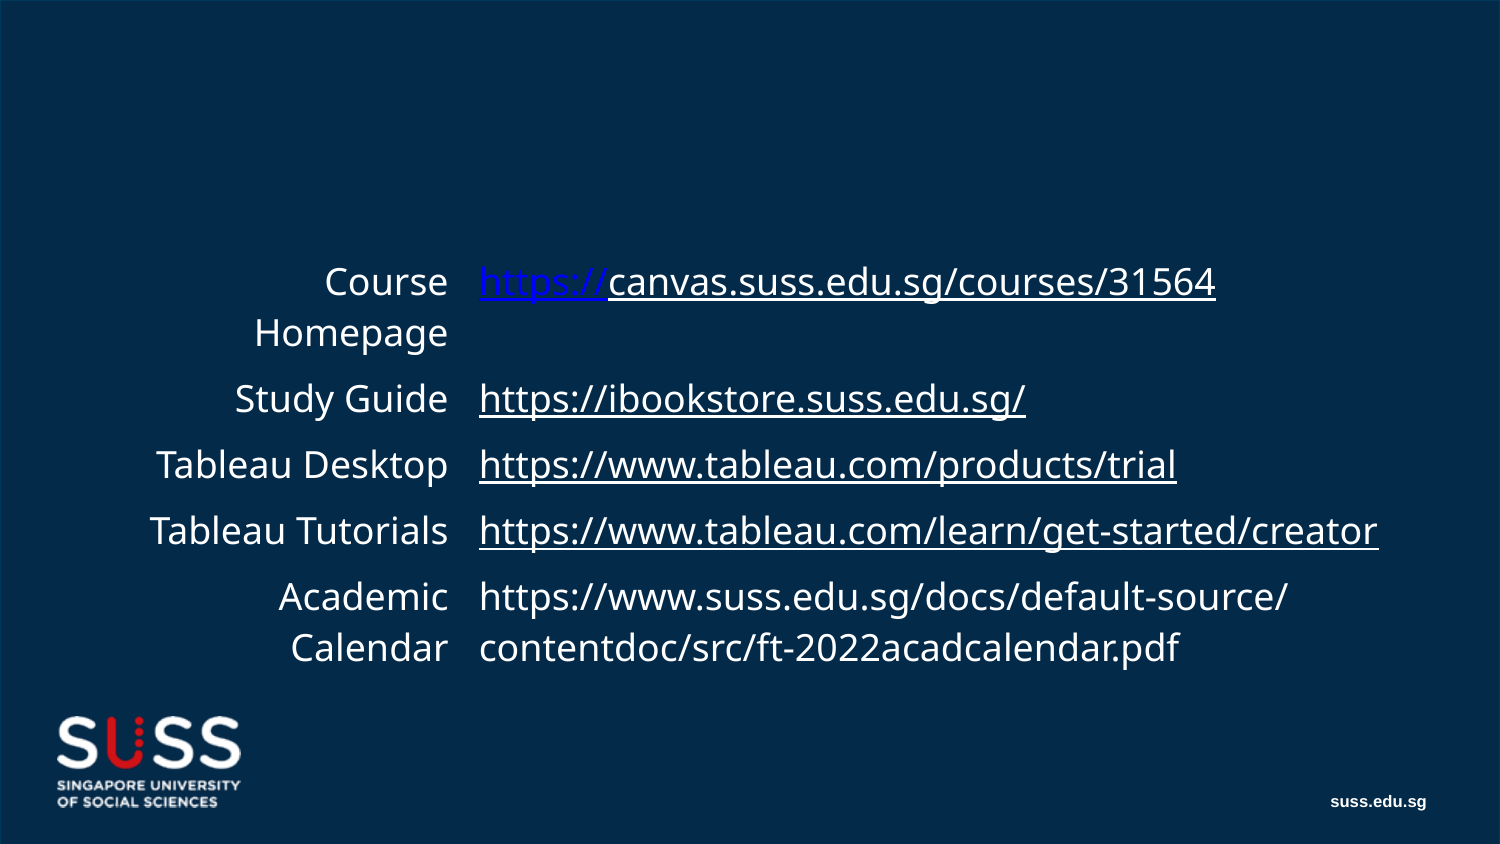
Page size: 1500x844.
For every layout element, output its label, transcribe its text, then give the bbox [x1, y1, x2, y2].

picture [57, 716, 241, 808]
table_header Course Homepage [105, 248, 464, 365]
table_cell https://www.tableau.com/learn/get-started/creator [464, 497, 1395, 563]
table_cell Study Guide [105, 365, 464, 431]
table_header https://canvas.suss.edu.sg/courses/31564 [464, 248, 1395, 365]
table_cell Tableau Tutorials [105, 497, 464, 563]
table_cell https://ibookstore.suss.edu.sg/ [464, 365, 1395, 431]
table_cell Academic Calendar [105, 563, 464, 680]
table_cell Tableau Desktop [105, 431, 464, 497]
table_cell https://www.tableau.com/products/trial [464, 431, 1395, 497]
table_cell https://www.suss.edu.sg/docs/default-source/contentdoc/src/ft-2022acadcalendar.pdf [464, 563, 1395, 680]
slide_number suss.edu.sg [1092, 778, 1443, 824]
